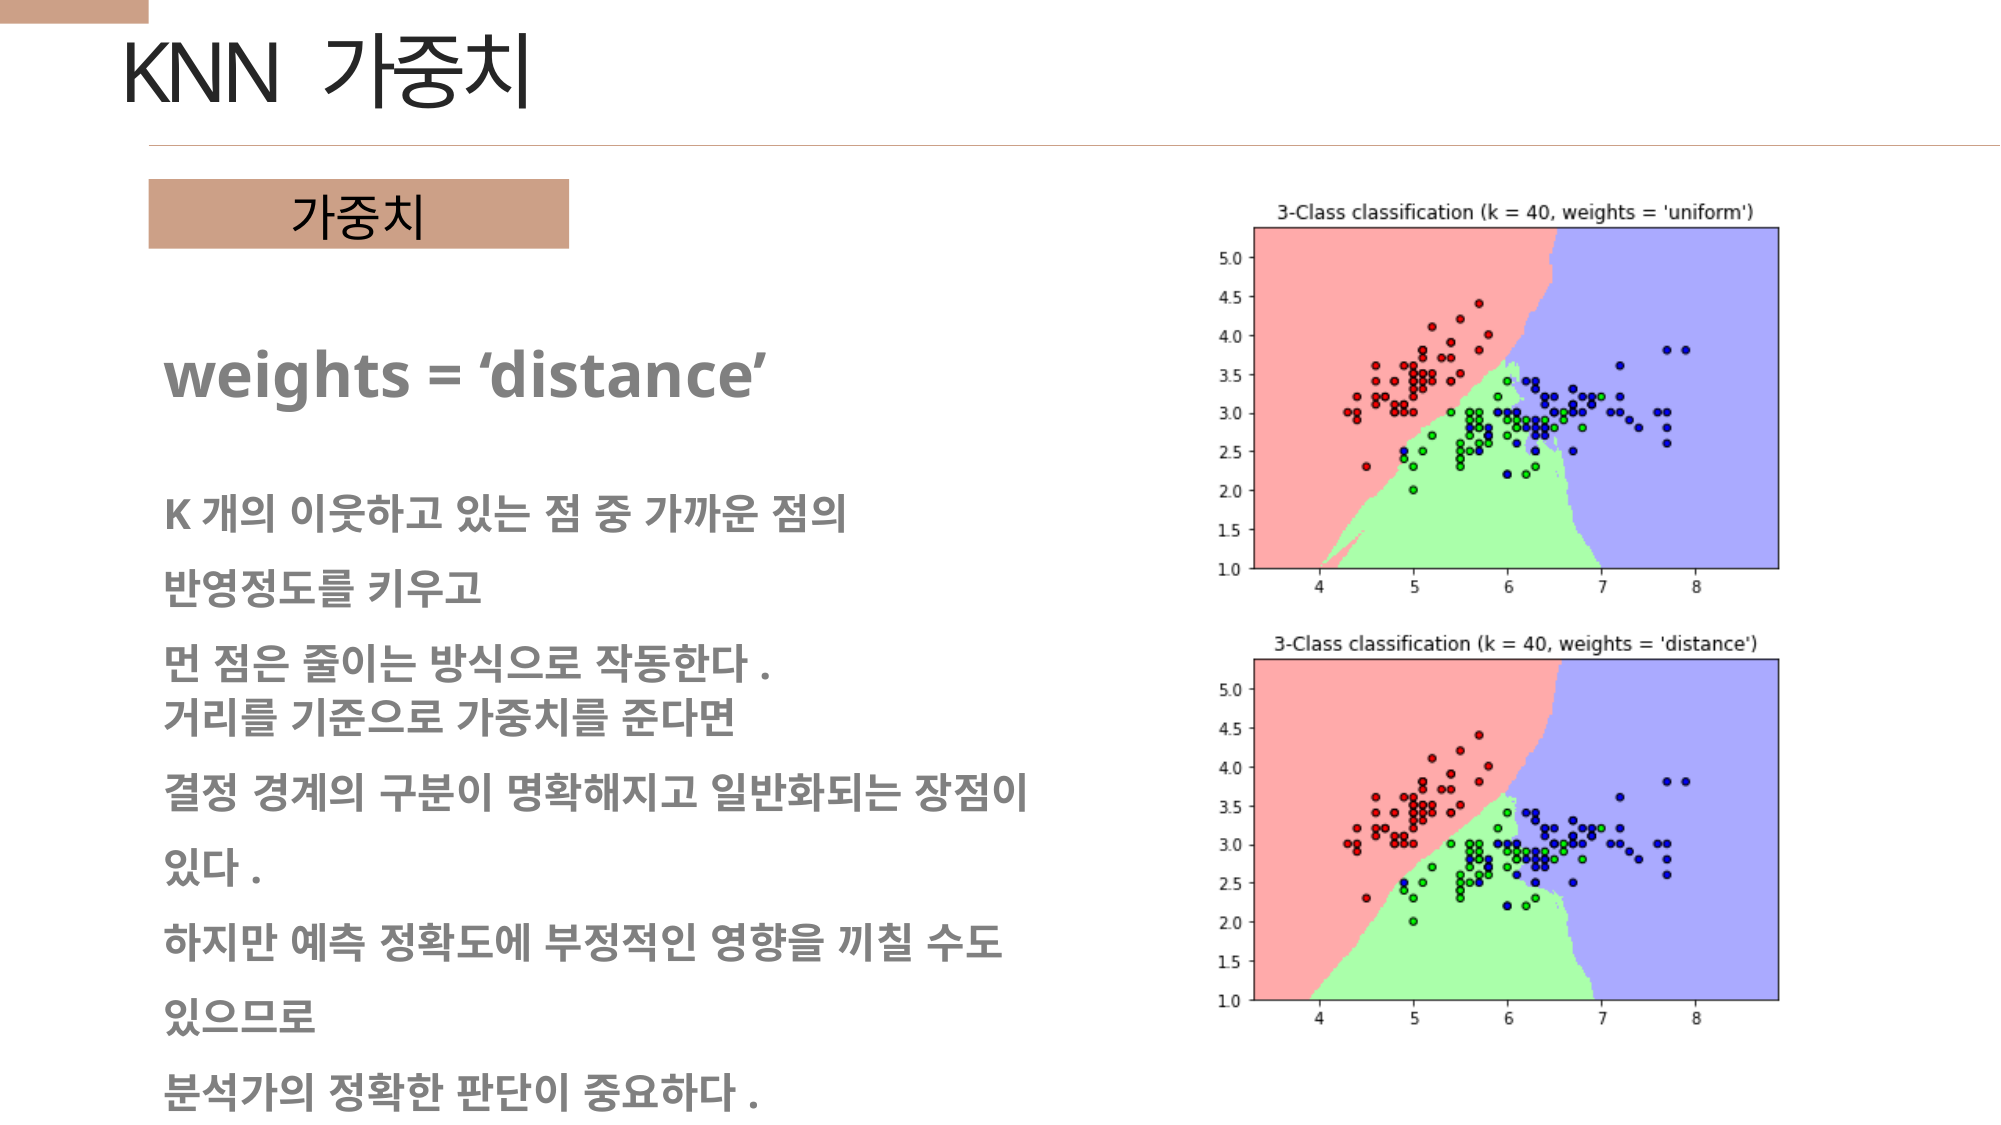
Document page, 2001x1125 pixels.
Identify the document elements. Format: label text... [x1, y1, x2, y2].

text_box weights = ‘distance’ [148, 290, 1202, 418]
text_box 가중치 [148, 179, 570, 254]
text_box 거리를 기준으로 가중치를 준다면 결정 경계의 구분이 명확해지고 일반화되는 장점이 있다. 하지만 예측 정확도에 부정적인 영향을 끼칠 수도 있으므로 분석가의 정확한 판단이 중요하다. [148, 659, 1053, 1125]
text_box [0, 0, 150, 25]
picture [1202, 196, 1800, 1045]
text_box K개의 이웃하고 있는 점 중 가까운 점의 반영정도를 키우고 먼 점은 줄이는 방식으로 작동한다. [148, 455, 1034, 695]
text_box KNN 가중치 [104, 11, 552, 127]
